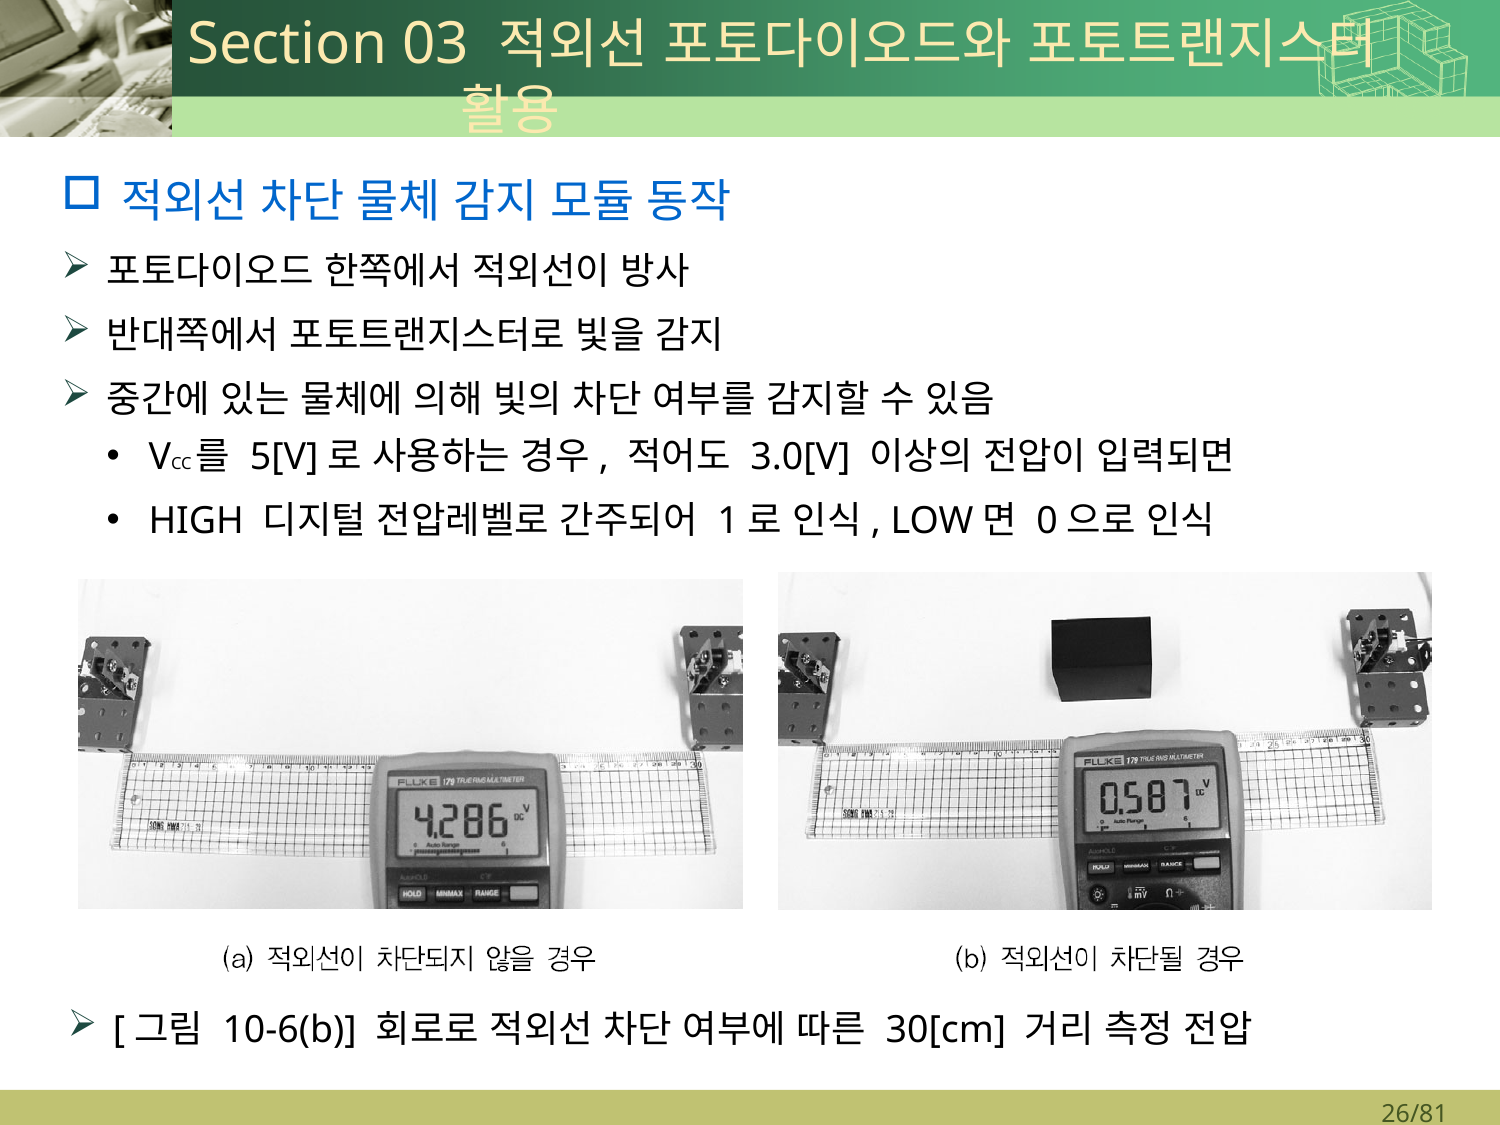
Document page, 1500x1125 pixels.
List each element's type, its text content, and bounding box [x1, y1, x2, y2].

picture [76, 563, 1436, 978]
picture [0, 75, 1500, 151]
text_box [그림 10-6(b)] 회로로 적외선 차단 여부에 따른 30[cm] 거리 측정 전압 [53, 997, 1447, 1058]
title Section 03 적외선 포토다이오드와 포토트랜지스터 활용 [172, 75, 1500, 94]
list 적외선 차단 물체 감지 모듈 동작 포토다이오드 한쪽에서 적외선이 방사 반대쪽에서 포토트랜지스터로 빛을 감지 중간에 있는 물체에 의해 빛의 차단 여부를 감지할 수 있음 VCC를 5[V]로 사용하는 경우, 적어도 3.0[V] 이상의 전압이 입력되면 HIGH 디지털 전압레벨로 간주되어 1로 인식, LOW면 0으로 인식 [46, 164, 1459, 1067]
text_box [0, 0, 1500, 75]
